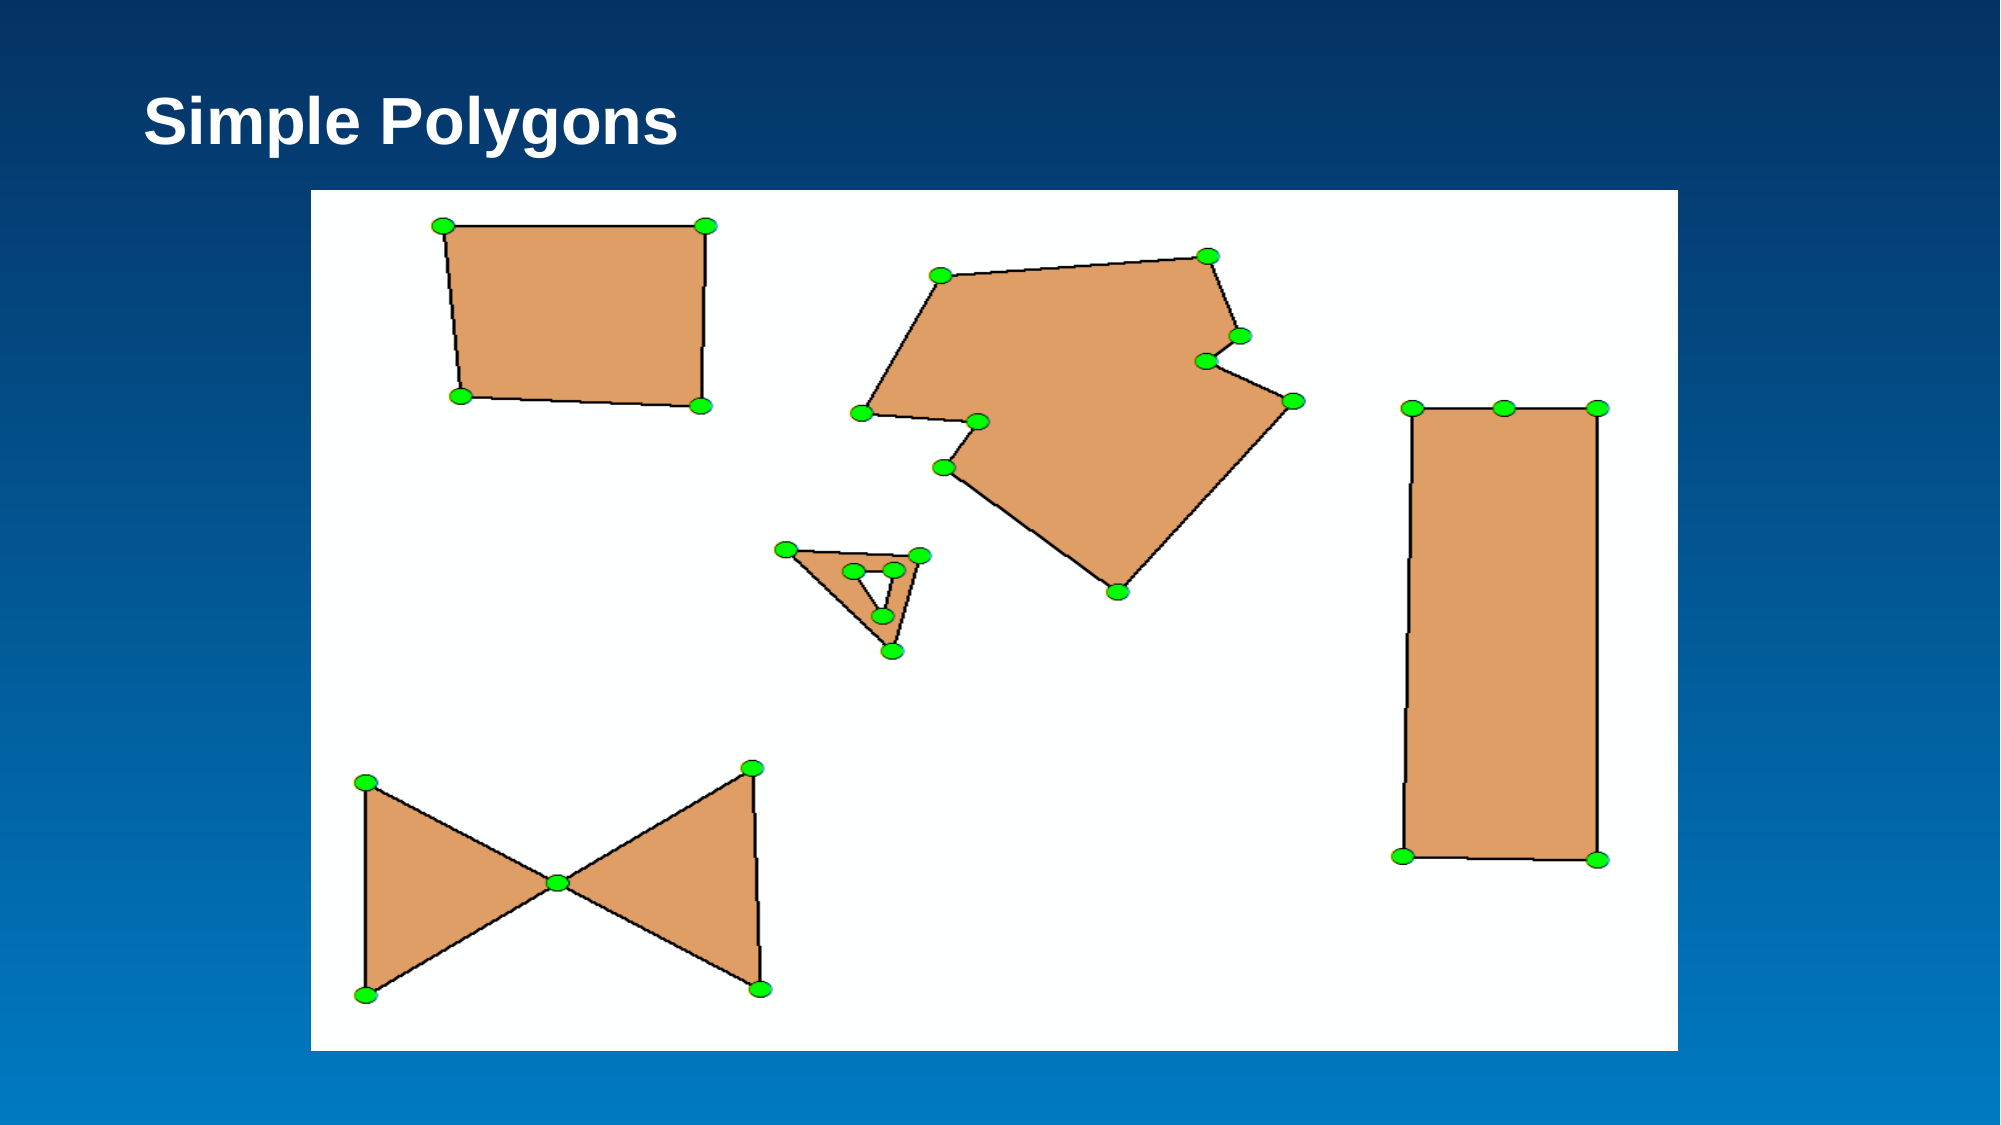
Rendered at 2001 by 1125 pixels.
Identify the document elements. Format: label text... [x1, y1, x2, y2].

title Simple Polygons [143, 77, 1844, 138]
picture [310, 189, 1678, 1051]
